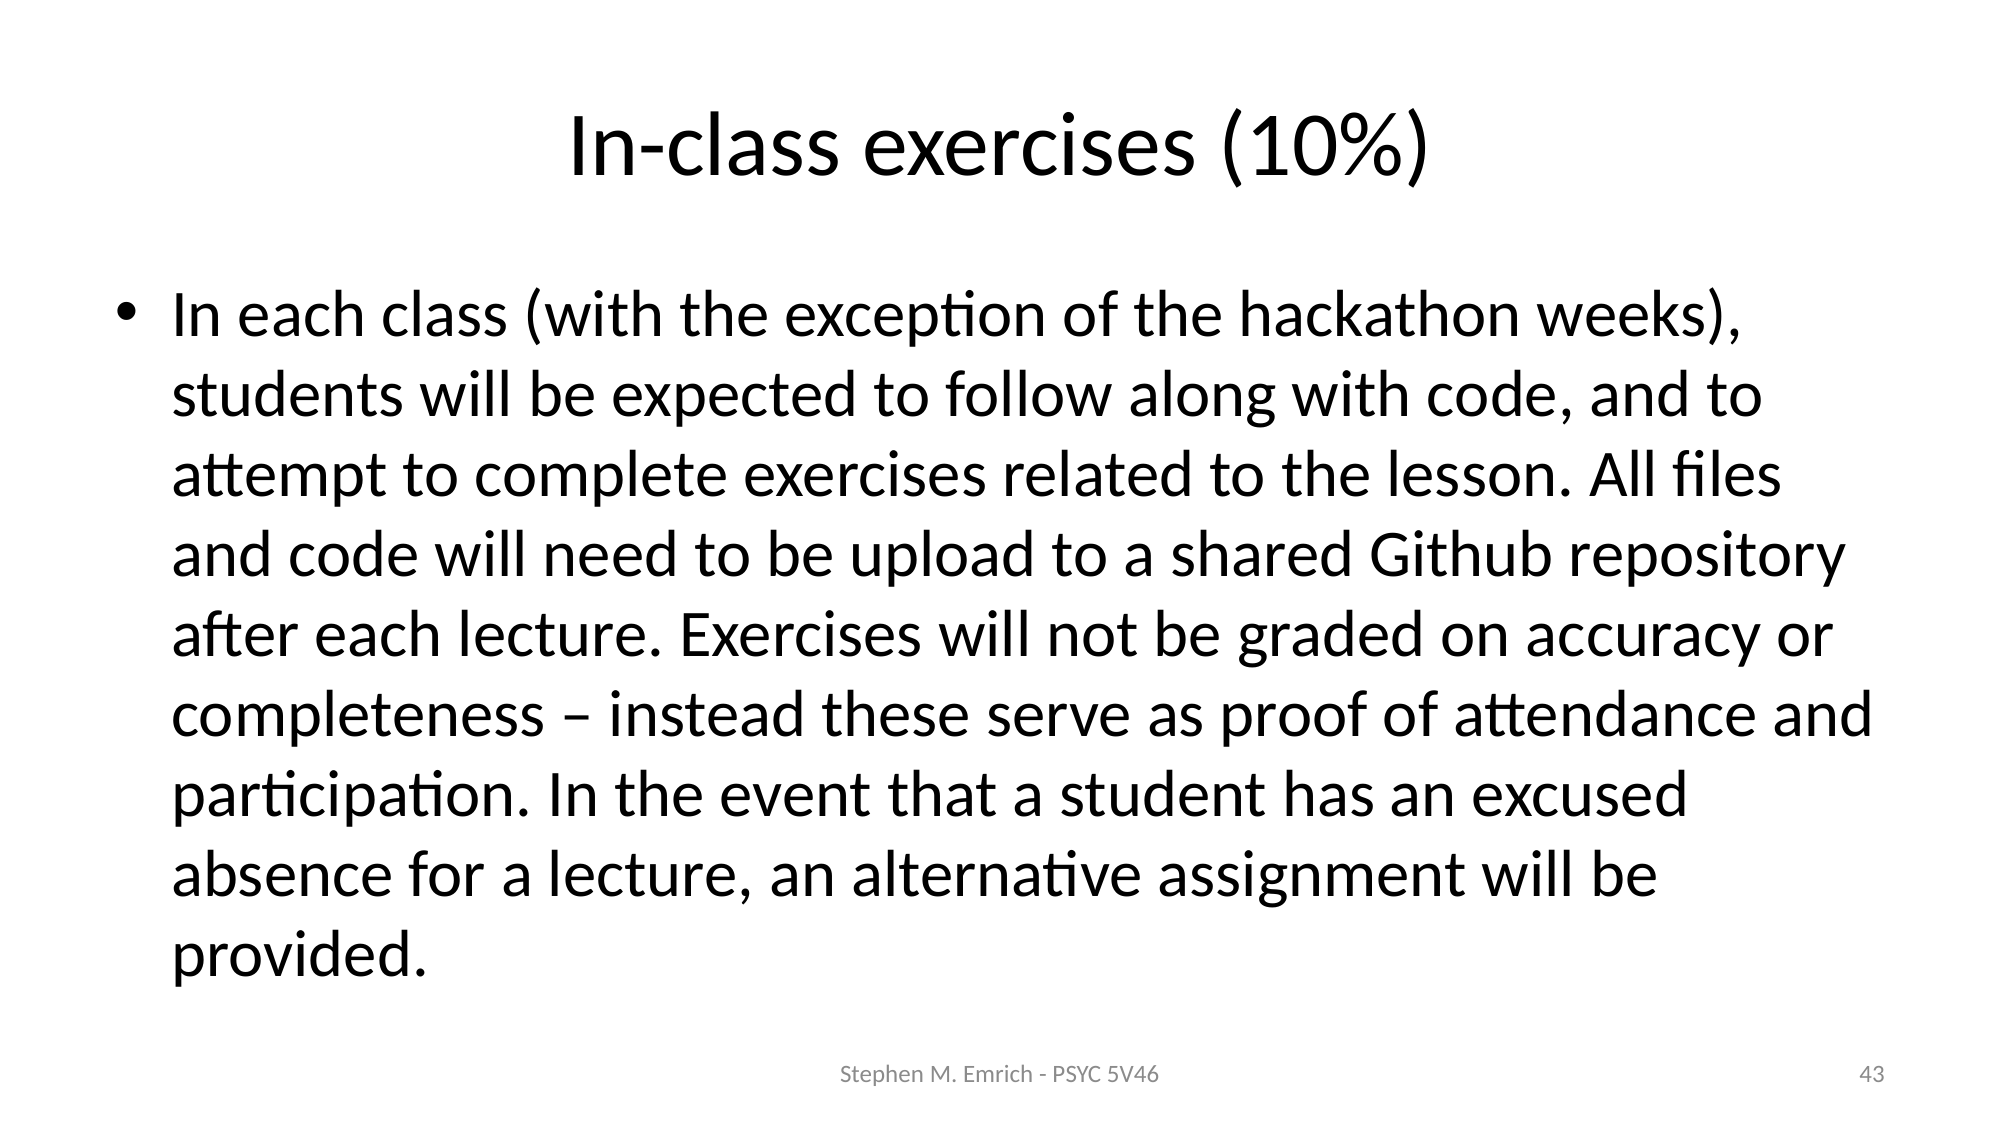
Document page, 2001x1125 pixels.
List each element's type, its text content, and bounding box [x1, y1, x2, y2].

list In each class (with the exception of the hackathon weeks), students will be expected to follow along with code, and to attempt to complete exercises related to the lesson. All files and code will need to be upload to a shared Github repository after each lecture. Exercises will not be graded on accuracy or completeness – instead these serve as proof of attendance and participation. In the event that a student has an excused absence for a lecture, an alternative assignment will be provided. [99, 262, 1900, 1005]
title In-class exercises (10%) [99, 45, 1900, 233]
slide_number 43 [1433, 1042, 1900, 1103]
footer Stephen M. Emrich - PSYC 5V46 [683, 1042, 1317, 1103]
